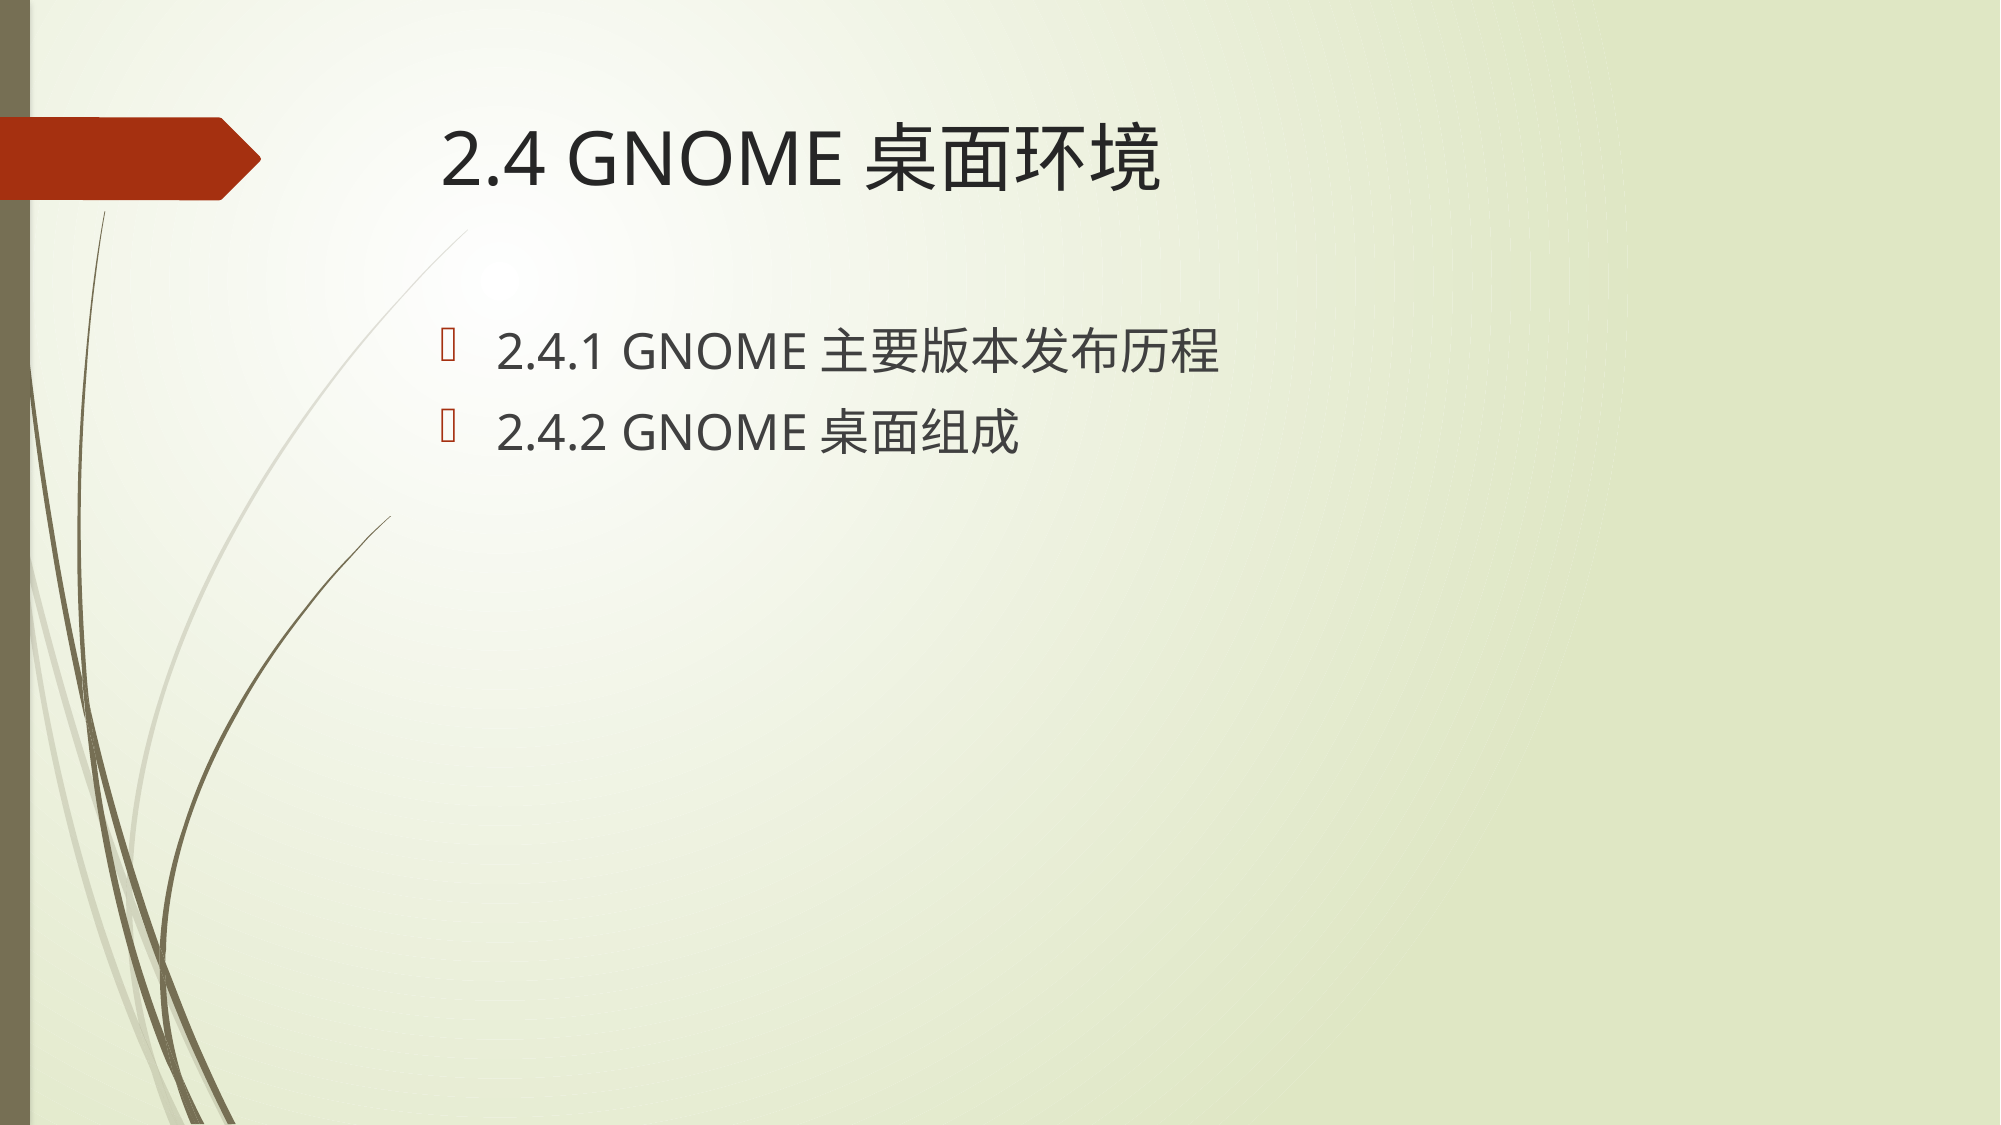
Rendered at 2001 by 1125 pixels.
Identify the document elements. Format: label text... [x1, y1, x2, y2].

text_box 2.4.1 GNOME主要版本发布历程 2.4.2 GNOME桌面组成 [424, 312, 1888, 933]
title 2.4 GNOME桌面环境 [425, 102, 1888, 312]
